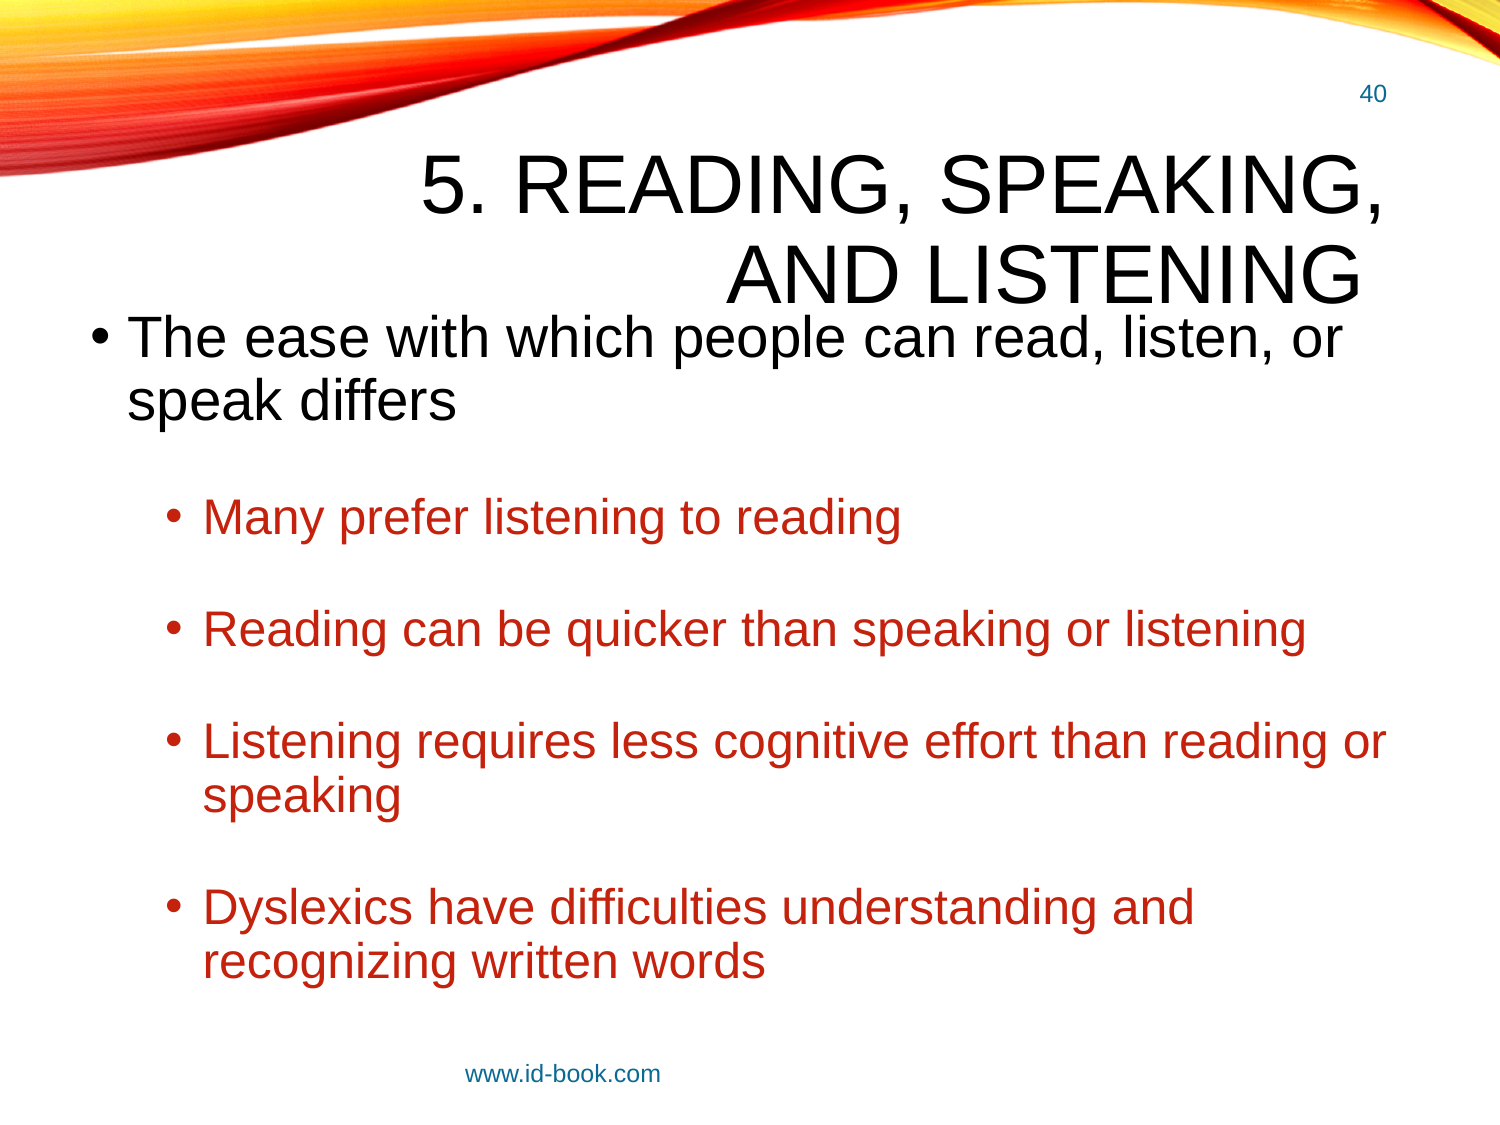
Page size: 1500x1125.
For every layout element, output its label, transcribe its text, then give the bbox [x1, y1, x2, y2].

list The ease with which people can read, listen, or speak differs Many prefer listening to reading Reading can be quicker than speaking or listening Listening requires less cognitive effort than reading or speaking Dyslexics have difficulties understanding and recognizing written words [75, 299, 1425, 1043]
title 5. Reading, speaking, and listening [356, 125, 1403, 299]
picture [0, 0, 1500, 178]
footer www.id-book.com [97, 1042, 1030, 1103]
slide_number 40 [1078, 62, 1403, 123]
